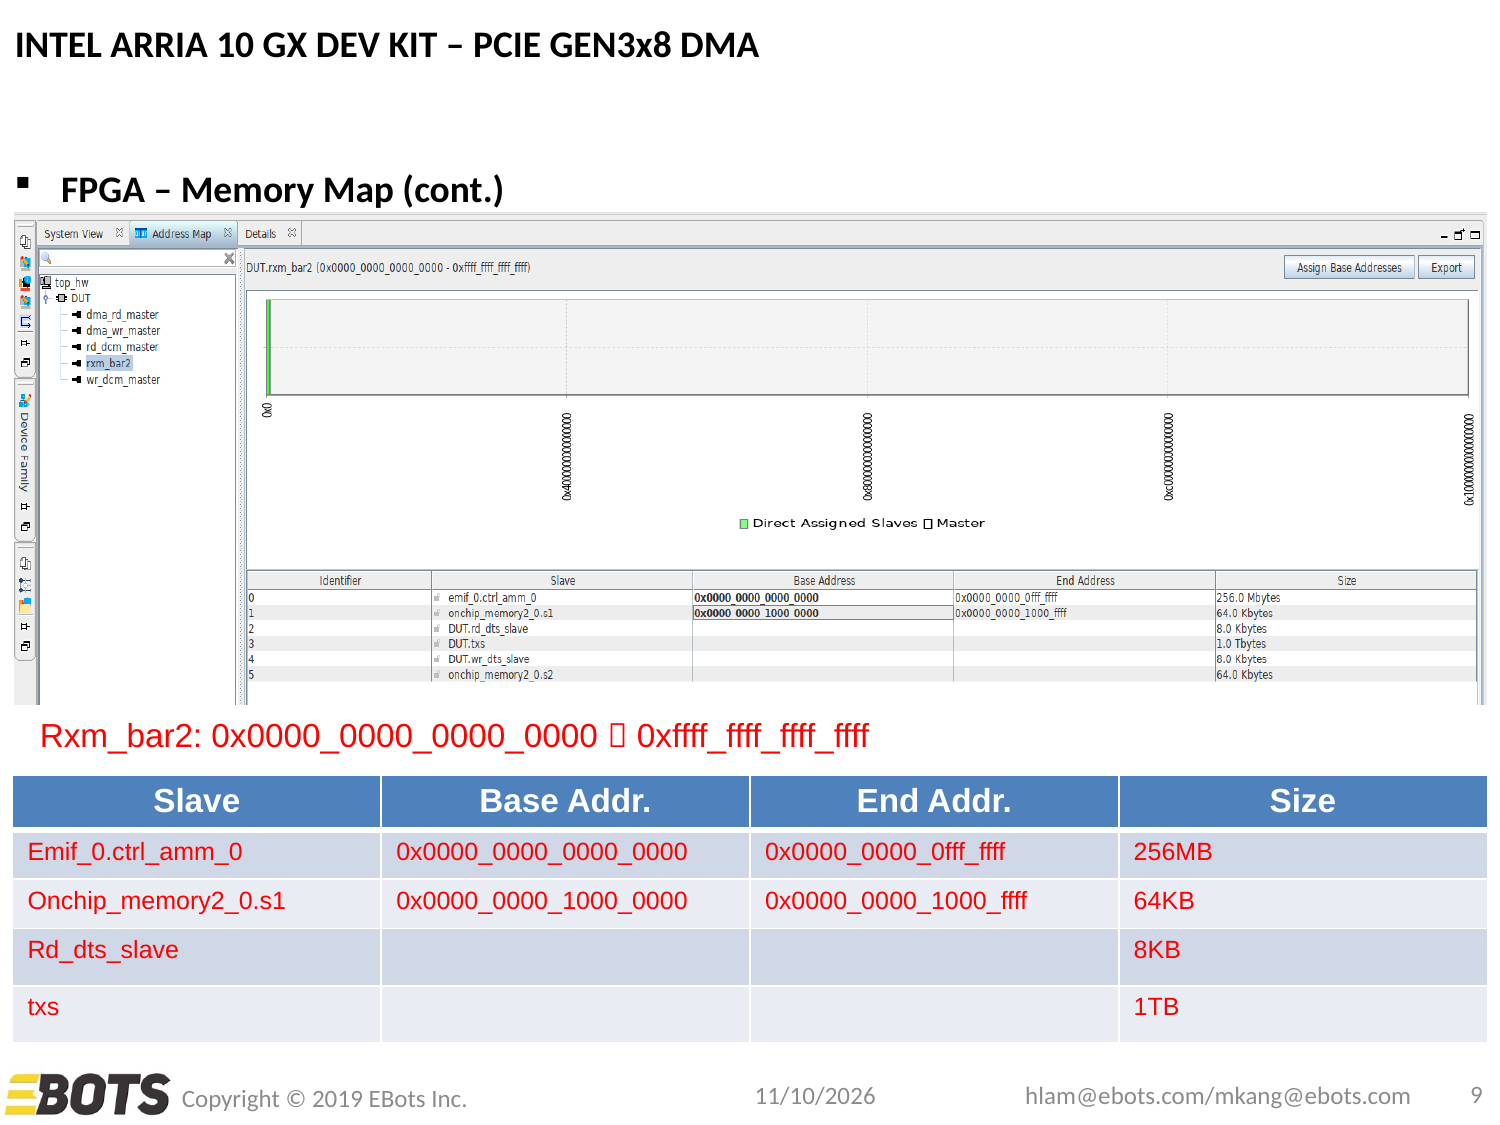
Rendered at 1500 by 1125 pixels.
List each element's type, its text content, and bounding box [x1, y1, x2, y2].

table_cell 0x0000_0000_1000_ffff [751, 880, 1118, 928]
text_box FPGA – Memory Map (cont.) [0, 157, 1500, 238]
picture [0, 1064, 175, 1123]
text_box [13, 212, 1498, 762]
table_cell [382, 929, 749, 985]
table_header Slave [13, 776, 380, 827]
table_header End Addr. [751, 776, 1118, 827]
table_cell [751, 987, 1118, 1042]
table_cell [382, 987, 749, 1042]
table_cell 0x0000_0000_0fff_ffff [751, 833, 1118, 878]
table_cell 1TB [1120, 987, 1487, 1042]
table_cell 64KB [1120, 880, 1487, 928]
table_header Base Addr. [382, 776, 749, 827]
text_box hlam@ebots.com/mkang@ebots.com [999, 1065, 1438, 1125]
text_box INTEL ARRIA 10 GX DEV KIT – PCIE GEN3x8 DMA [0, 12, 1500, 118]
table_cell 0x0000_0000_0000_0000 [382, 833, 749, 878]
table_cell [751, 929, 1118, 985]
table_cell 0x0000_0000_1000_0000 [382, 880, 749, 928]
table_cell 256MB [1120, 833, 1487, 878]
table_cell Emif_0.ctrl_amm_0 [13, 833, 380, 878]
text_box Copyright © 2019 EBots Inc. [179, 1067, 513, 1125]
text_box 10/7/2019 [640, 1065, 991, 1125]
table_cell 8KB [1120, 929, 1487, 985]
table_header Size [1120, 776, 1487, 827]
table_cell txs [13, 987, 380, 1042]
table_cell Onchip_memory2_0.s1 [13, 880, 380, 928]
table_cell Rd_dts_slave [13, 929, 380, 985]
text_box 9 [1147, 1063, 1498, 1124]
